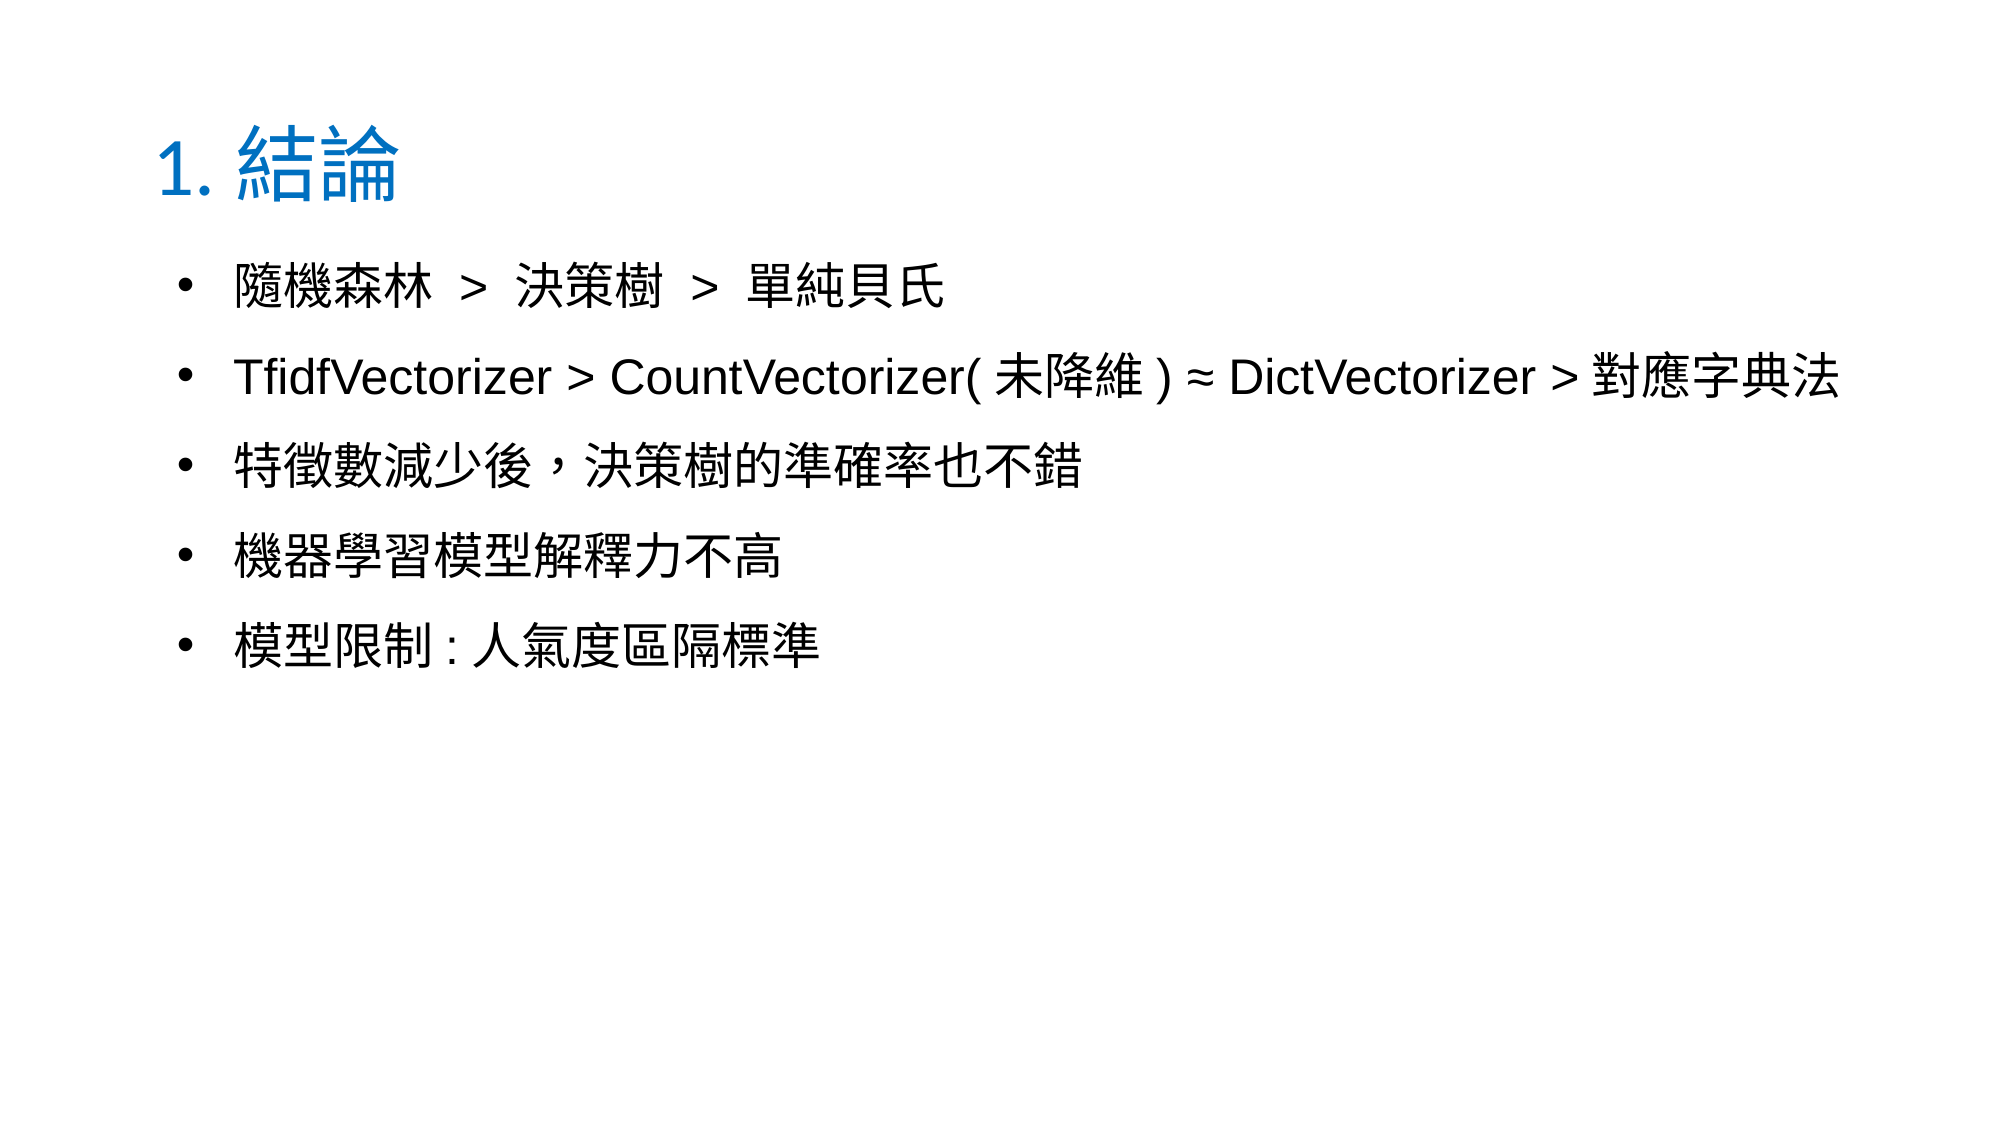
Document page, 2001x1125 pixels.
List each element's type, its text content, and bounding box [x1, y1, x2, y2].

title 1.結論 [137, 59, 1863, 234]
list [109, 234, 1890, 934]
text_box 隨機森林 > 決策樹 > 單純貝氏 TfidfVectorizer > CountVectorizer(未降維) ≈ DictVectorizer >對應字典法 特徵數減少後，決策樹的準確率也不錯 機器學習模型解釋力不高 模型限制:人氣度區隔標準 [162, 217, 1878, 742]
